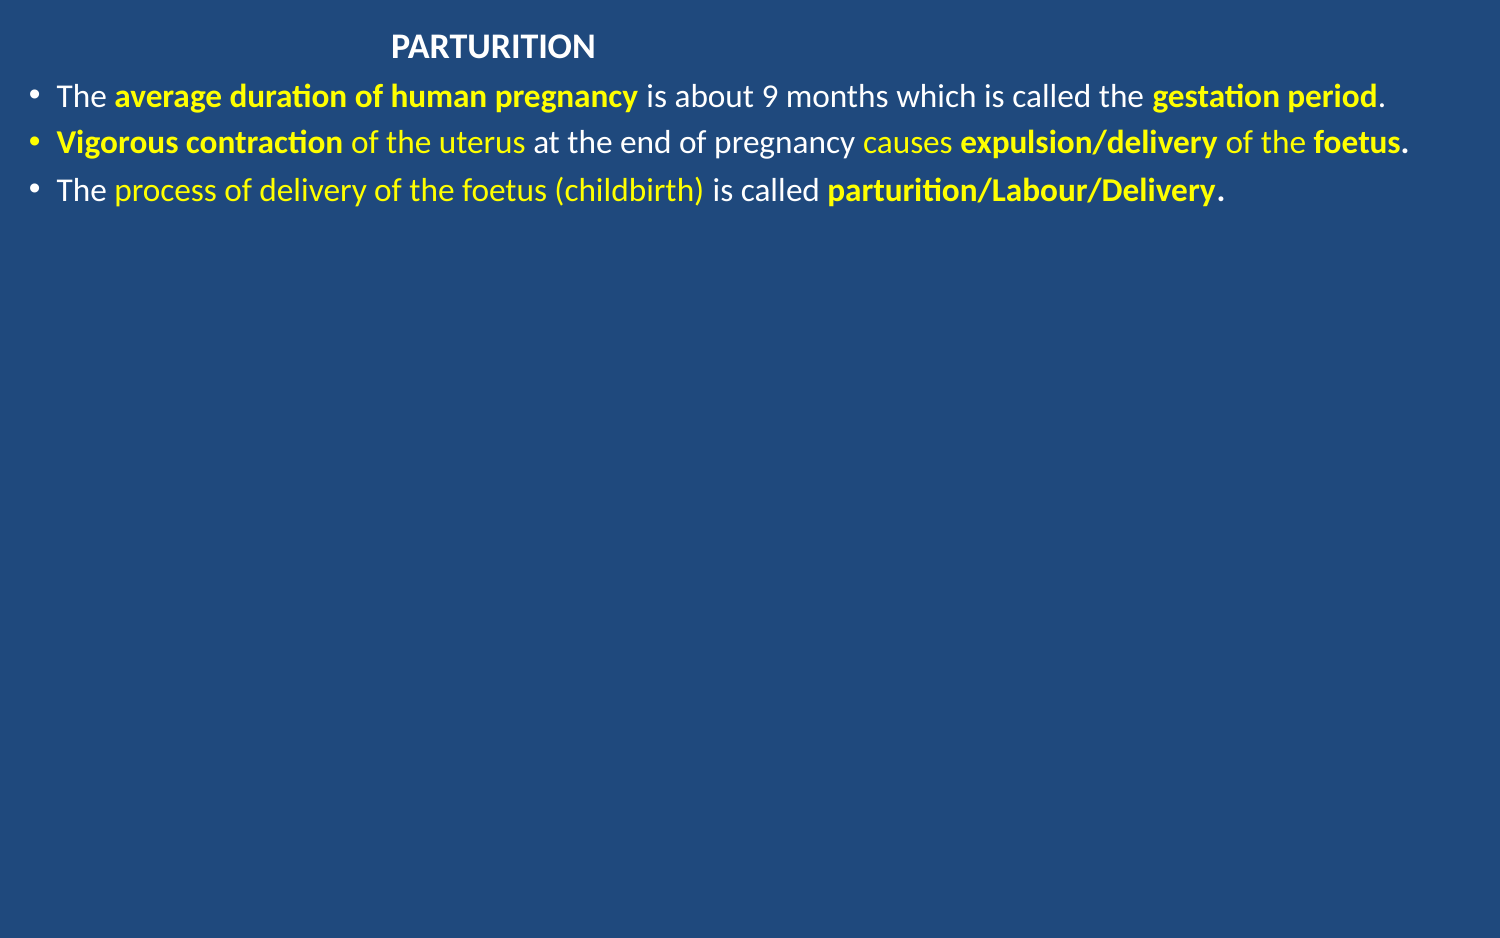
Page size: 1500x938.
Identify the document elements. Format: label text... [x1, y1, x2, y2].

list The average duration of human pregnancy is about 9 months which is called the gestation period. Vigorous contraction of the uterus at the end of pregnancy causes expulsion/delivery of the foetus. The process of delivery of the foetus (childbirth) is called parturition/Labour/Delivery. [16, 72, 1478, 710]
title PARTURITION [0, 16, 988, 73]
